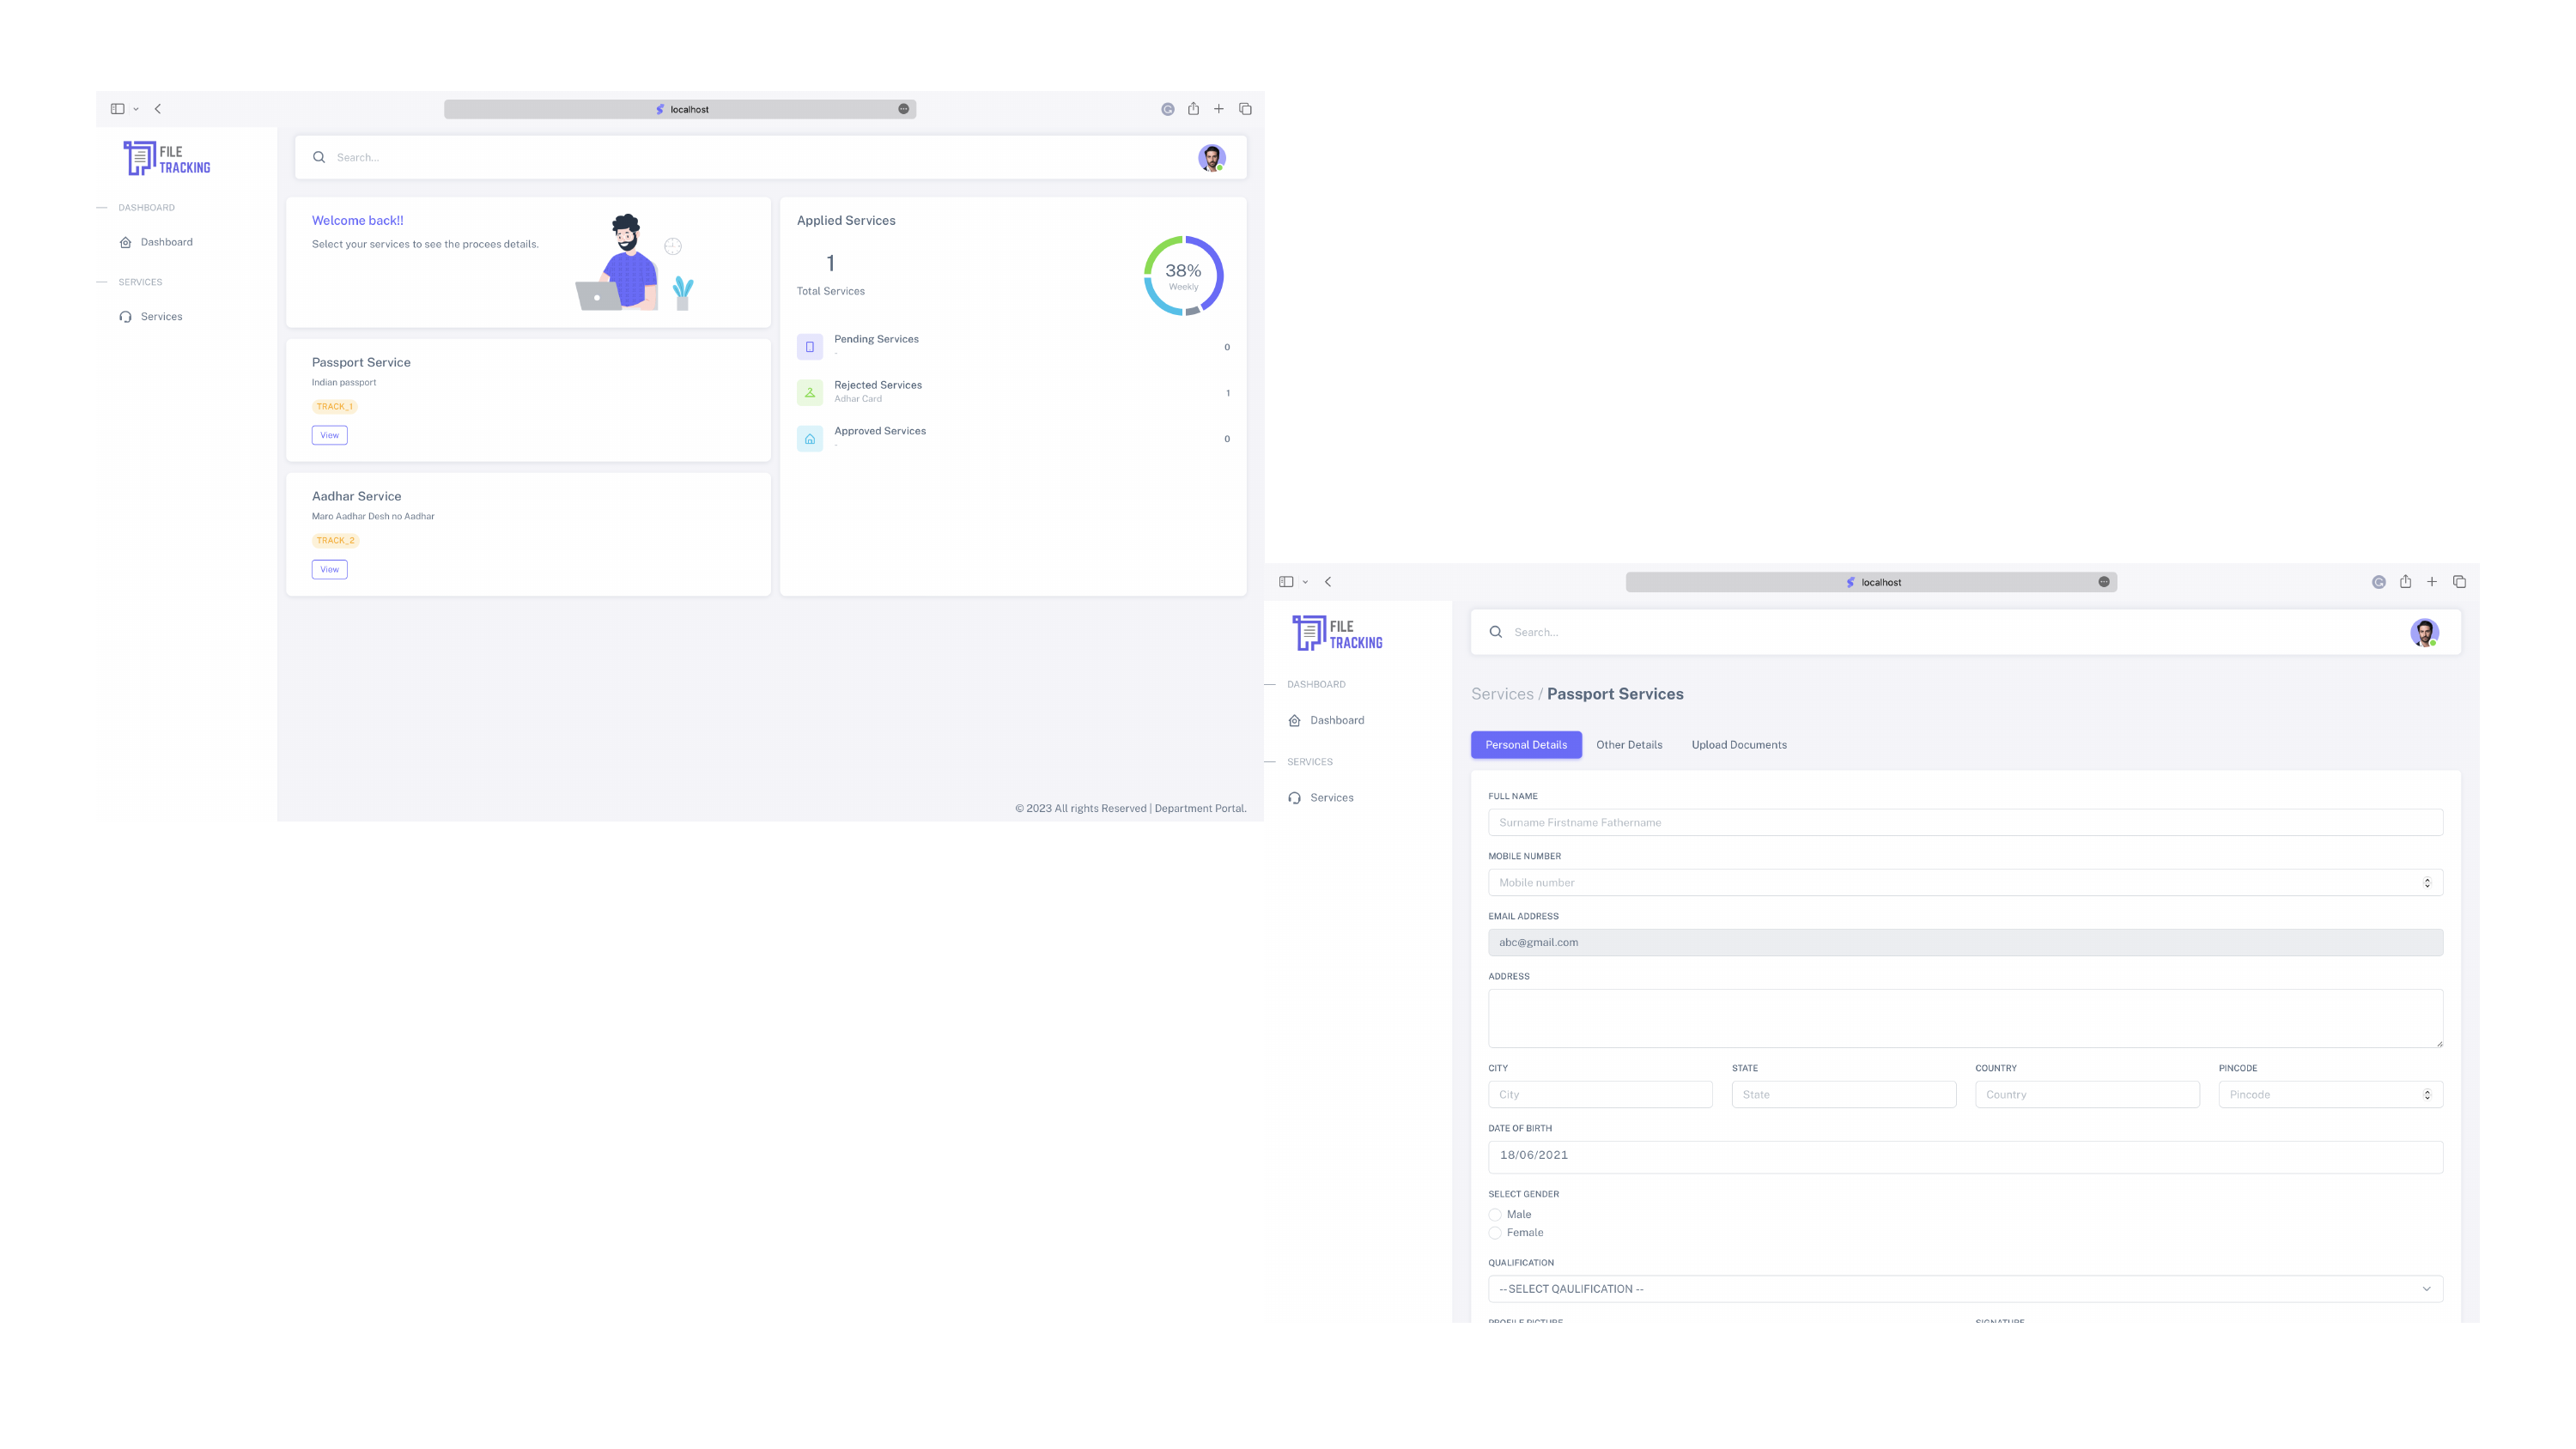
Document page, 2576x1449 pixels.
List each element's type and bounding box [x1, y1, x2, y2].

picture [96, 90, 2480, 1323]
